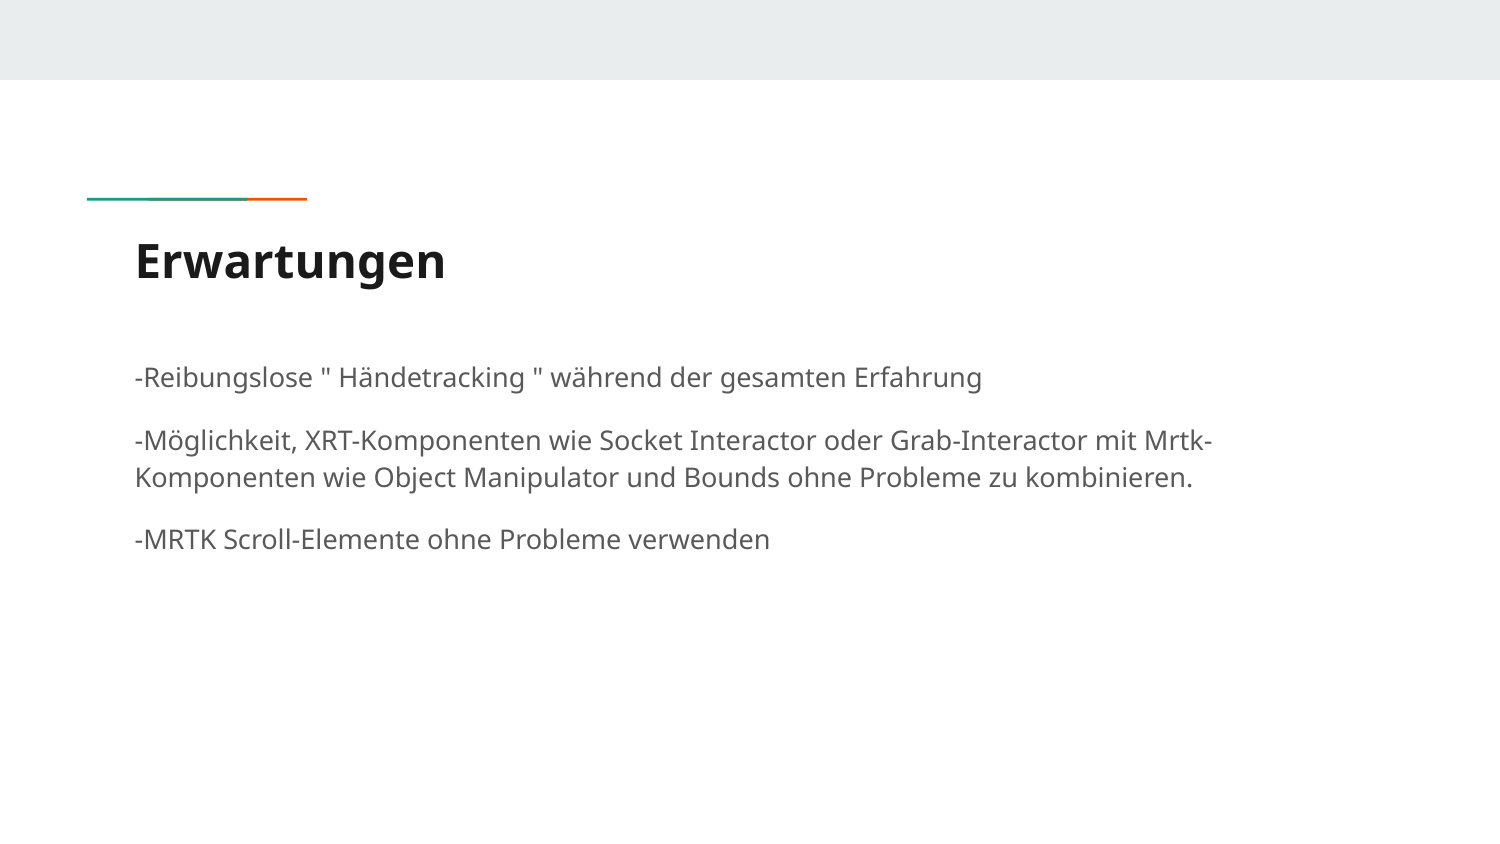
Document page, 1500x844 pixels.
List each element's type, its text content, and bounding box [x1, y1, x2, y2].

list -Reibungslose " Händetracking " während der gesamten Erfahrung -Möglichkeit, XRT-Komponenten wie Socket Interactor oder Grab-Interactor mit Mrtk-Komponenten wie Object Manipulator und Bounds ohne Probleme zu kombinieren. -MRTK Scroll-Elemente ohne Probleme verwenden [119, 341, 1381, 712]
title Erwartungen [119, 216, 1381, 305]
